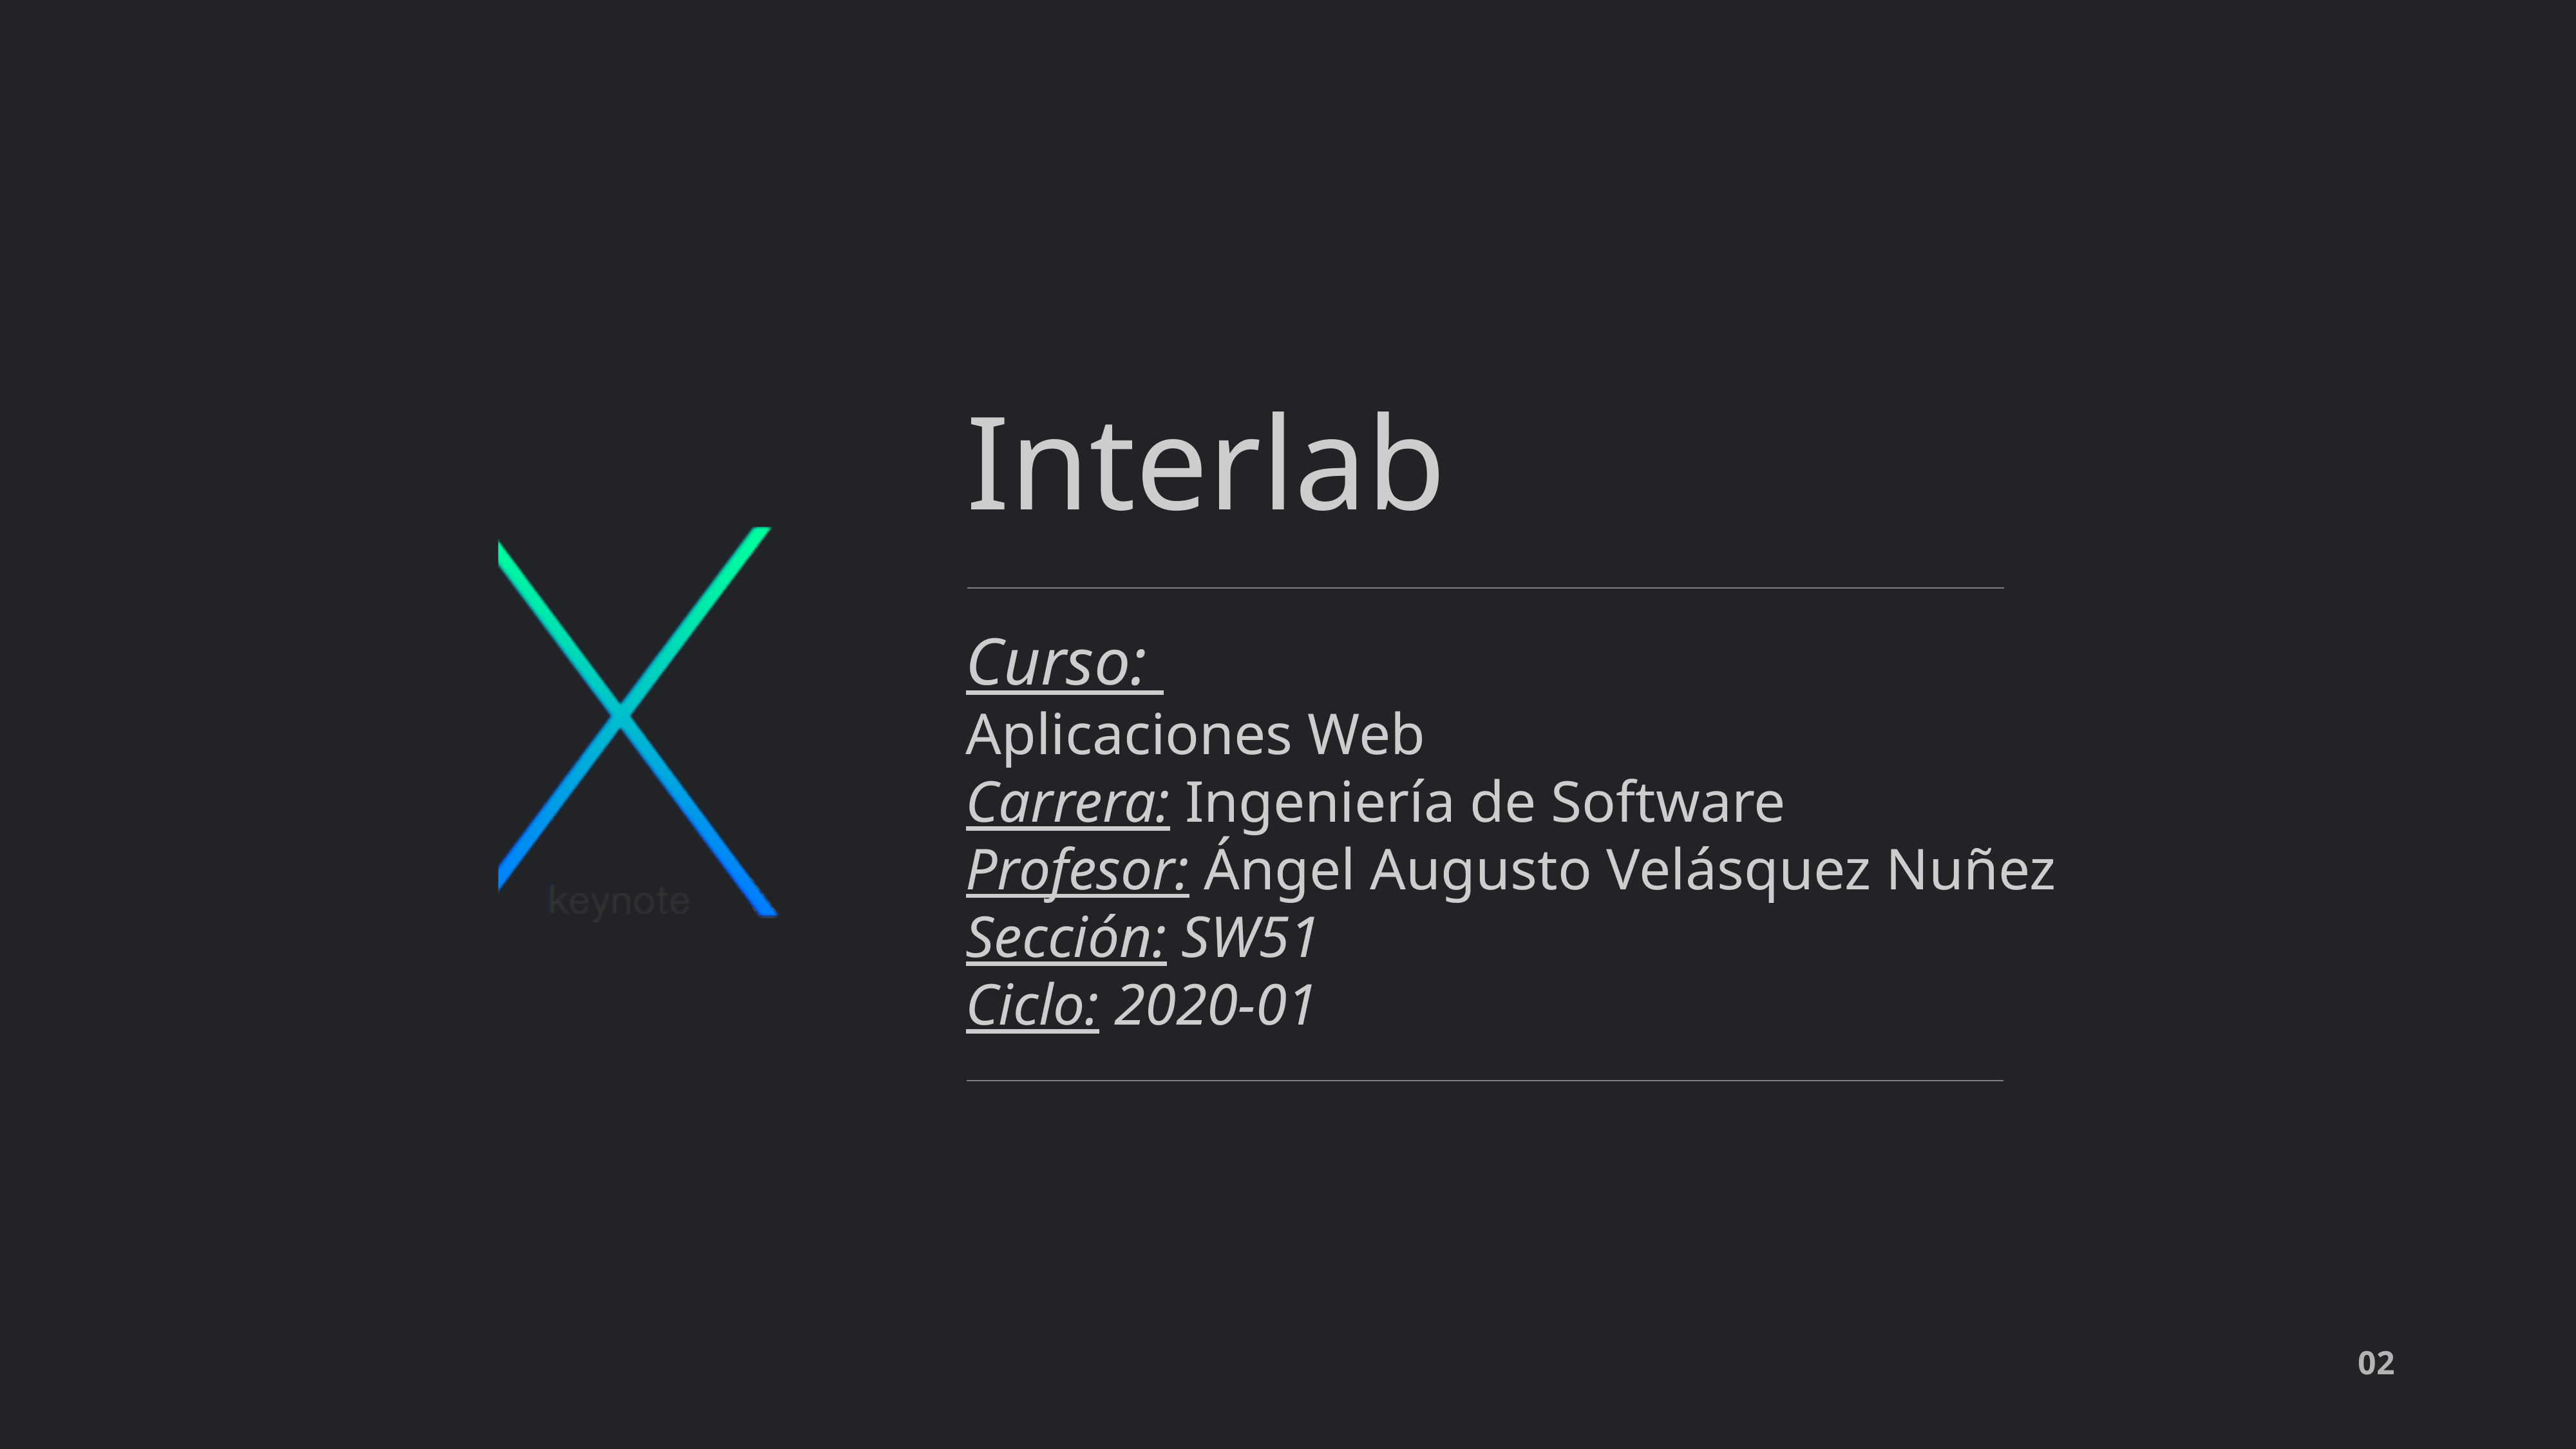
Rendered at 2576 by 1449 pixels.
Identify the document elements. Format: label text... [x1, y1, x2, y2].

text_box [498, 368, 2088, 1081]
text_box 02 [2352, 1342, 2401, 1381]
